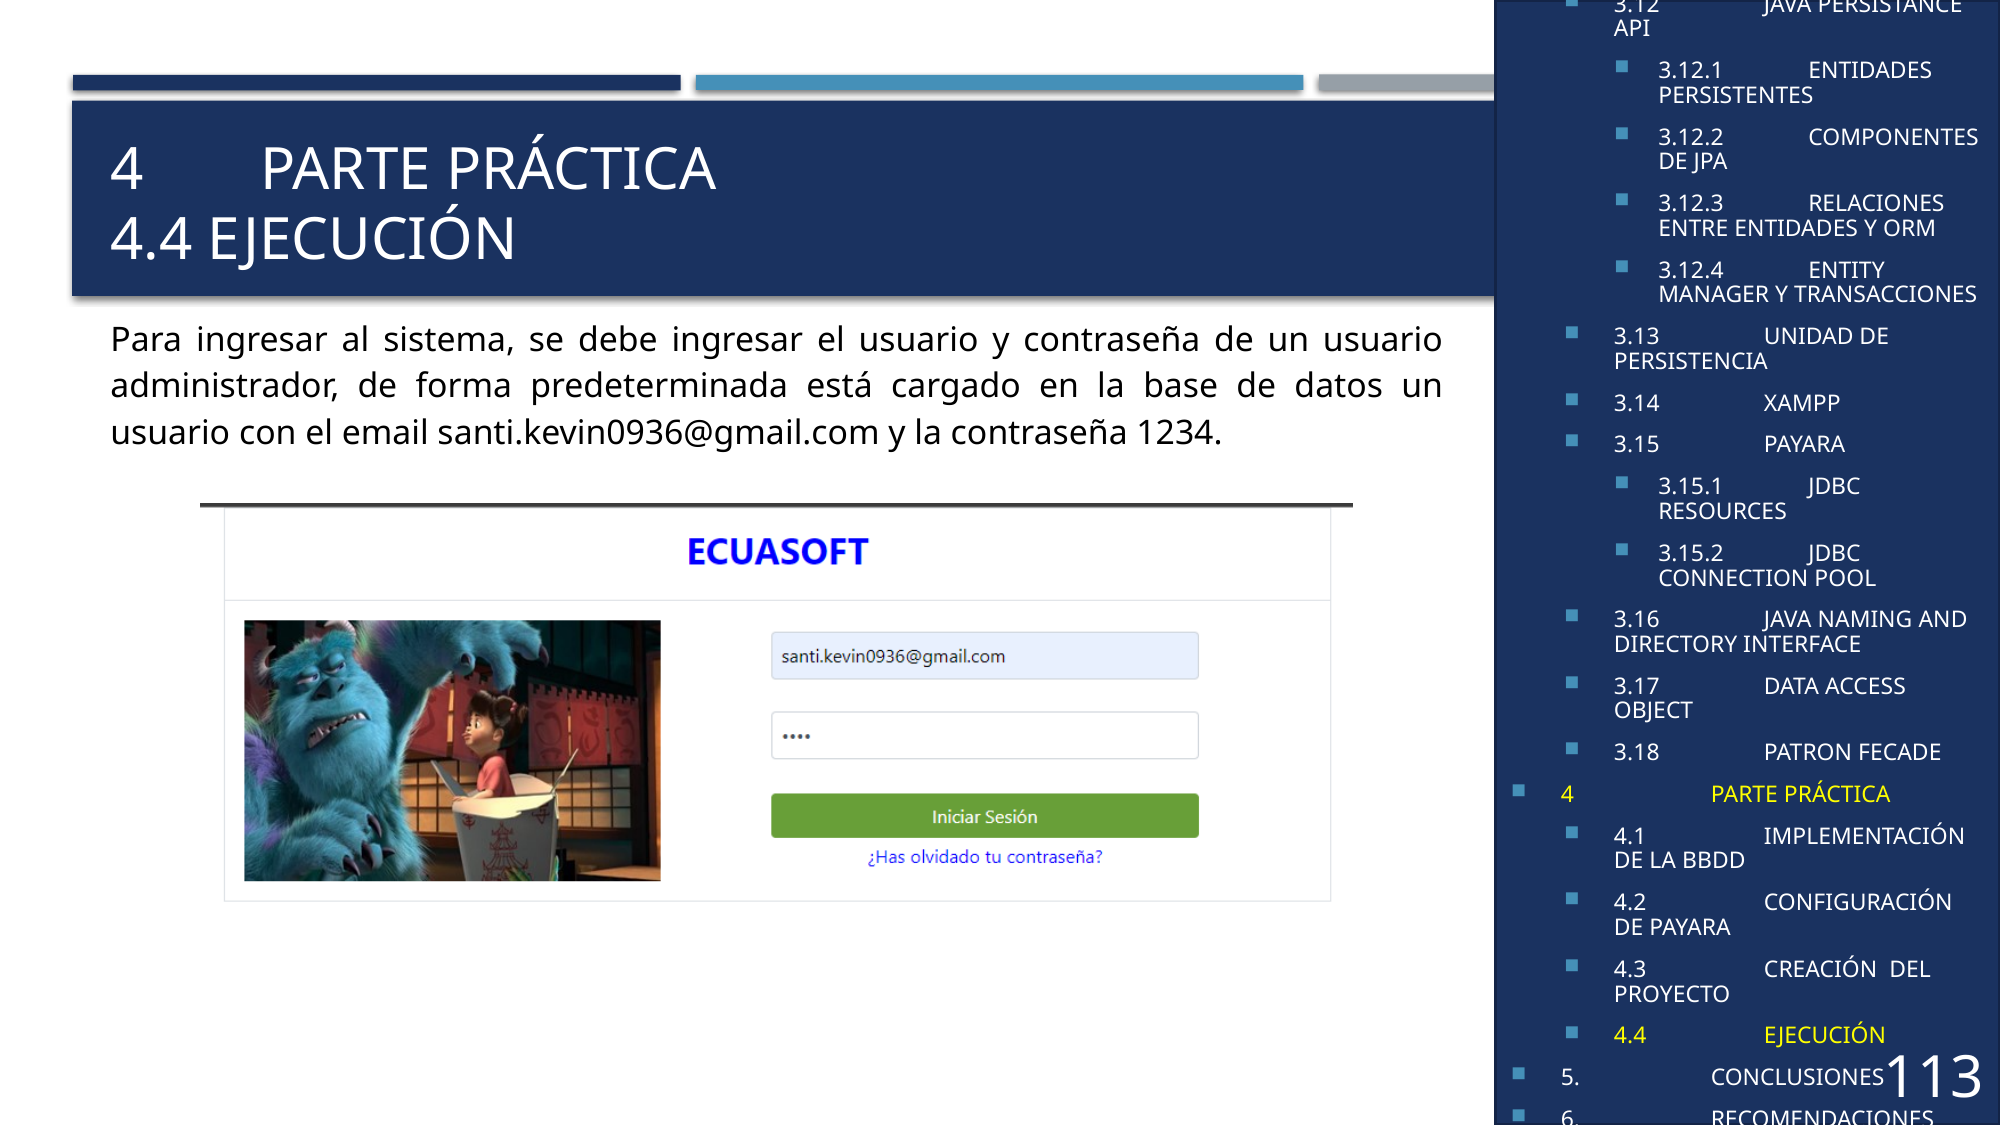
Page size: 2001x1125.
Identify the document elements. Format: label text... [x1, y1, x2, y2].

text_box 3.12 JAVA PERSISTANCE API 3.12.1 ENTIDADES PERSISTENTES 3.12.2 COMPONENTES DE JPA 3.12.3 RELACIONES ENTRE ENTIDADES Y ORM 3.12.4 ENTITY MANAGER Y TRANSACCIONES 3.13 UNIDAD DE PERSISTENCIA 3.14 XAMPP 3.15 PAYARA 3.15.1 JDBC RESOURCES 3.15.2 JDBC CONNECTION POOL 3.16 JAVA NAMING AND DIRECTORY INTERFACE 3.17 DATA ACCESS OBJECT 3.18 PATRON FECADE 4 PARTE PRÁCTICA 4.1 IMPLEMENTACIÓN DE LA BBDD 4.2 CONFIGURACIÓN DE PAYARA 4.3 CREACIÓN DEL PROYECTO 4.4 EJECUCIÓN 5. CONCLUSIONES 6. RECOMENDACIONES [1494, 0, 2000, 1125]
list Para ingresar al sistema, se debe ingresar el usuario y contraseña de un usuario administrador, de forma predeterminada está cargado en la base de datos un usuario con el email santi.kevin0936@gmail.com y la contraseña 1234. [95, 303, 1459, 460]
text_box 113 [1825, 1049, 1999, 1110]
title 4 Parte práctica 4.4 EJECUCIÓN [95, 112, 1494, 279]
picture [200, 502, 1354, 921]
